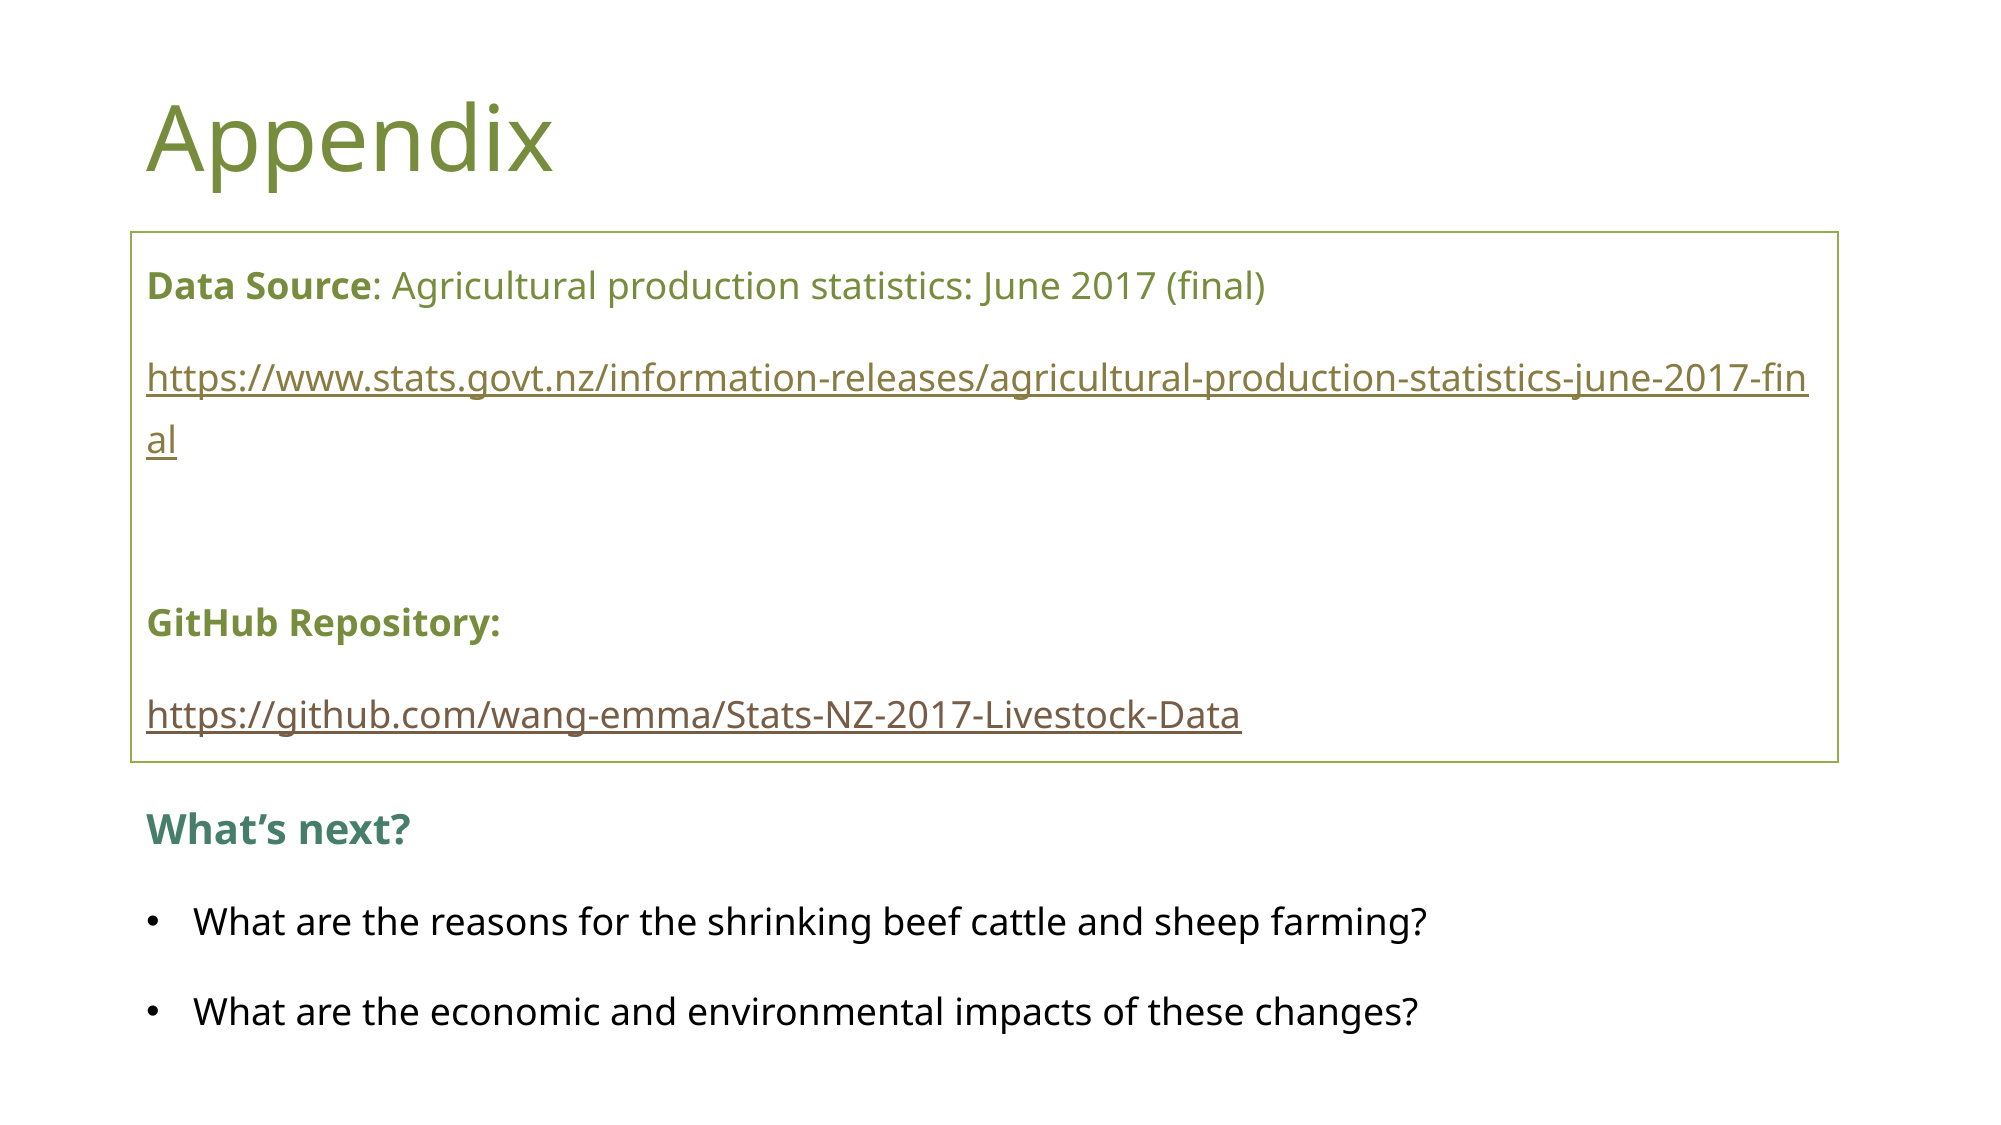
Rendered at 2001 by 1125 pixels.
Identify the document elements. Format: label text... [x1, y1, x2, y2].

title Appendix [131, 0, 757, 200]
list Data Source: Agricultural production statistics: June 2017 (final) https://www.stats.govt.nz/information-releases/agricultural-production-statistics-june-2017-final GitHub Repository: https://github.com/wang-emma/Stats-NZ-2017-Livestock-Data [130, 231, 1839, 763]
text_box What’s next? What are the reasons for the shrinking beef cattle and sheep farming? What are the economic and environmental impacts of these changes? [131, 795, 1839, 1125]
